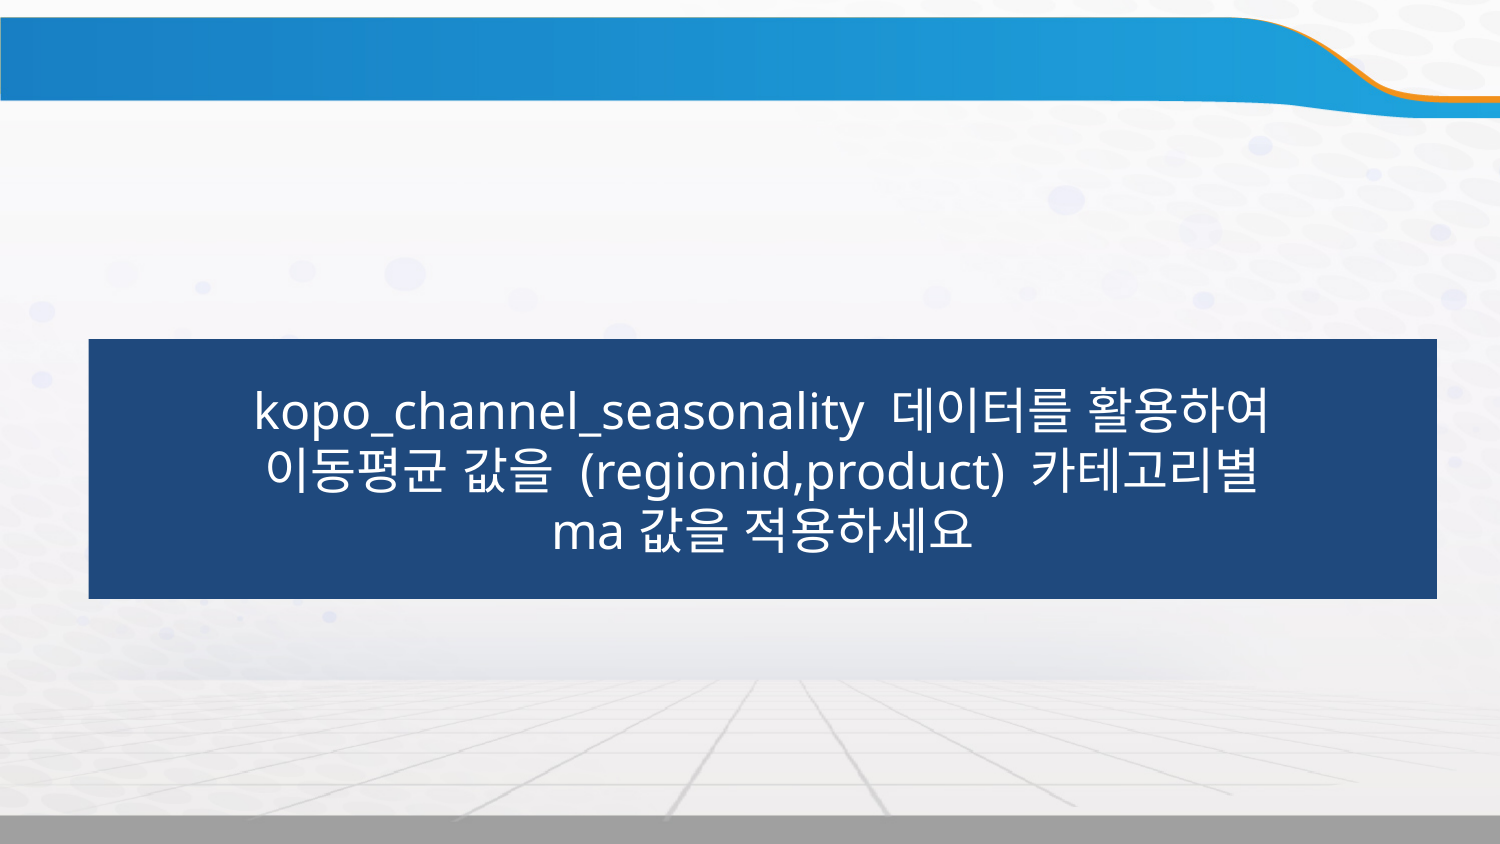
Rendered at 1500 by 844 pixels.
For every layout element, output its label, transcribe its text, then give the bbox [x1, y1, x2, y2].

picture [0, 0, 1500, 844]
text_box 실습 [29, 0, 1175, 103]
text_box kopo_channel_seasonality 데이터를 활용하여 이동평균 값을 (regionid,product) 카테고리별 ma값을 적용하세요 [88, 339, 1437, 599]
